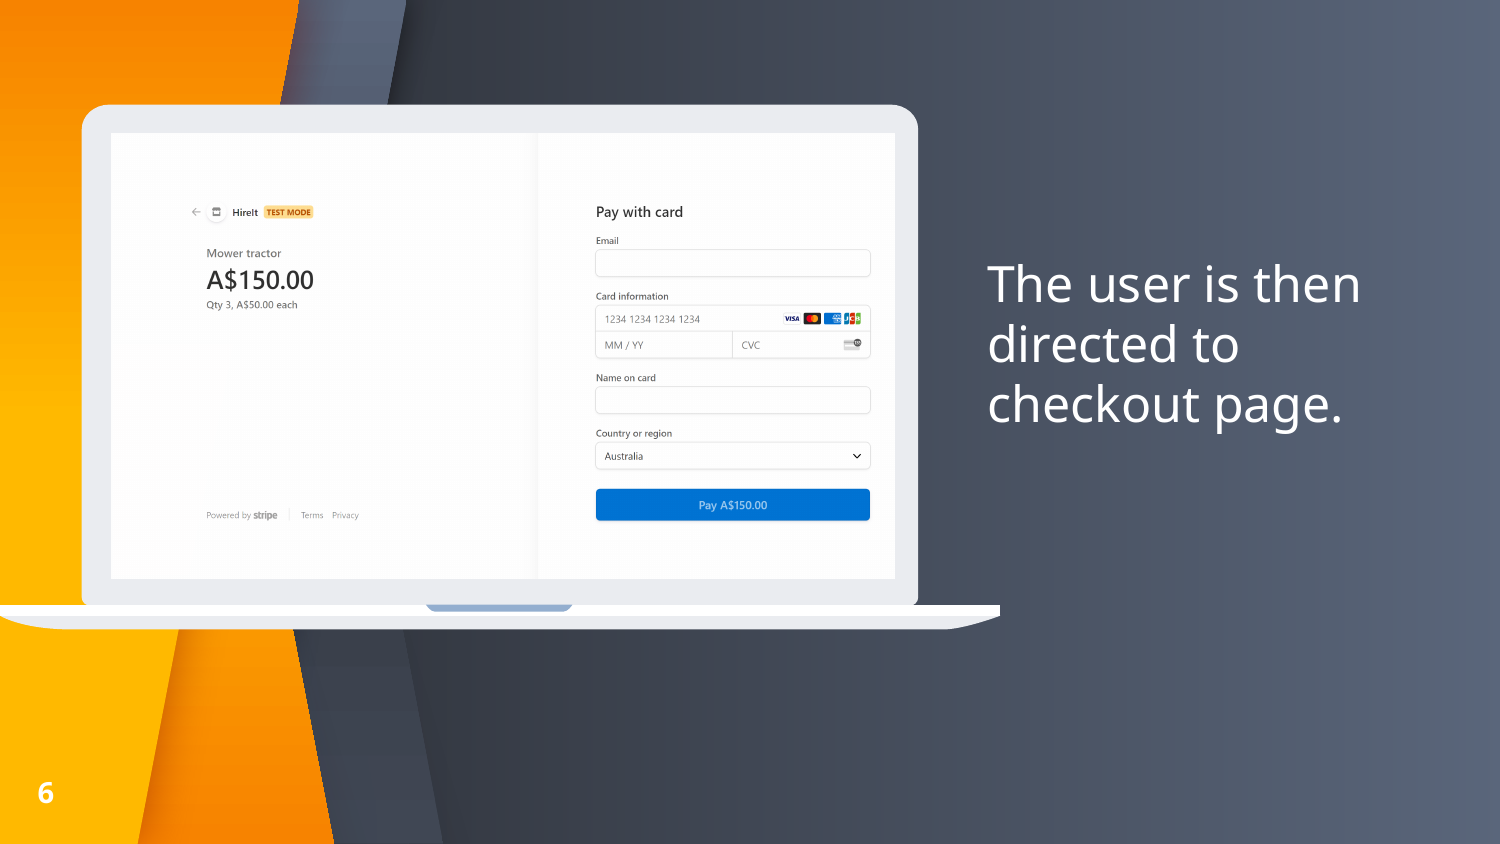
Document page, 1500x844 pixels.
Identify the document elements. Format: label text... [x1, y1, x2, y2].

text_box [0, 104, 1001, 630]
slide_number 6 [37, 774, 99, 816]
text_box The user is then directed to checkout page. [987, 252, 1389, 678]
picture [110, 133, 895, 579]
